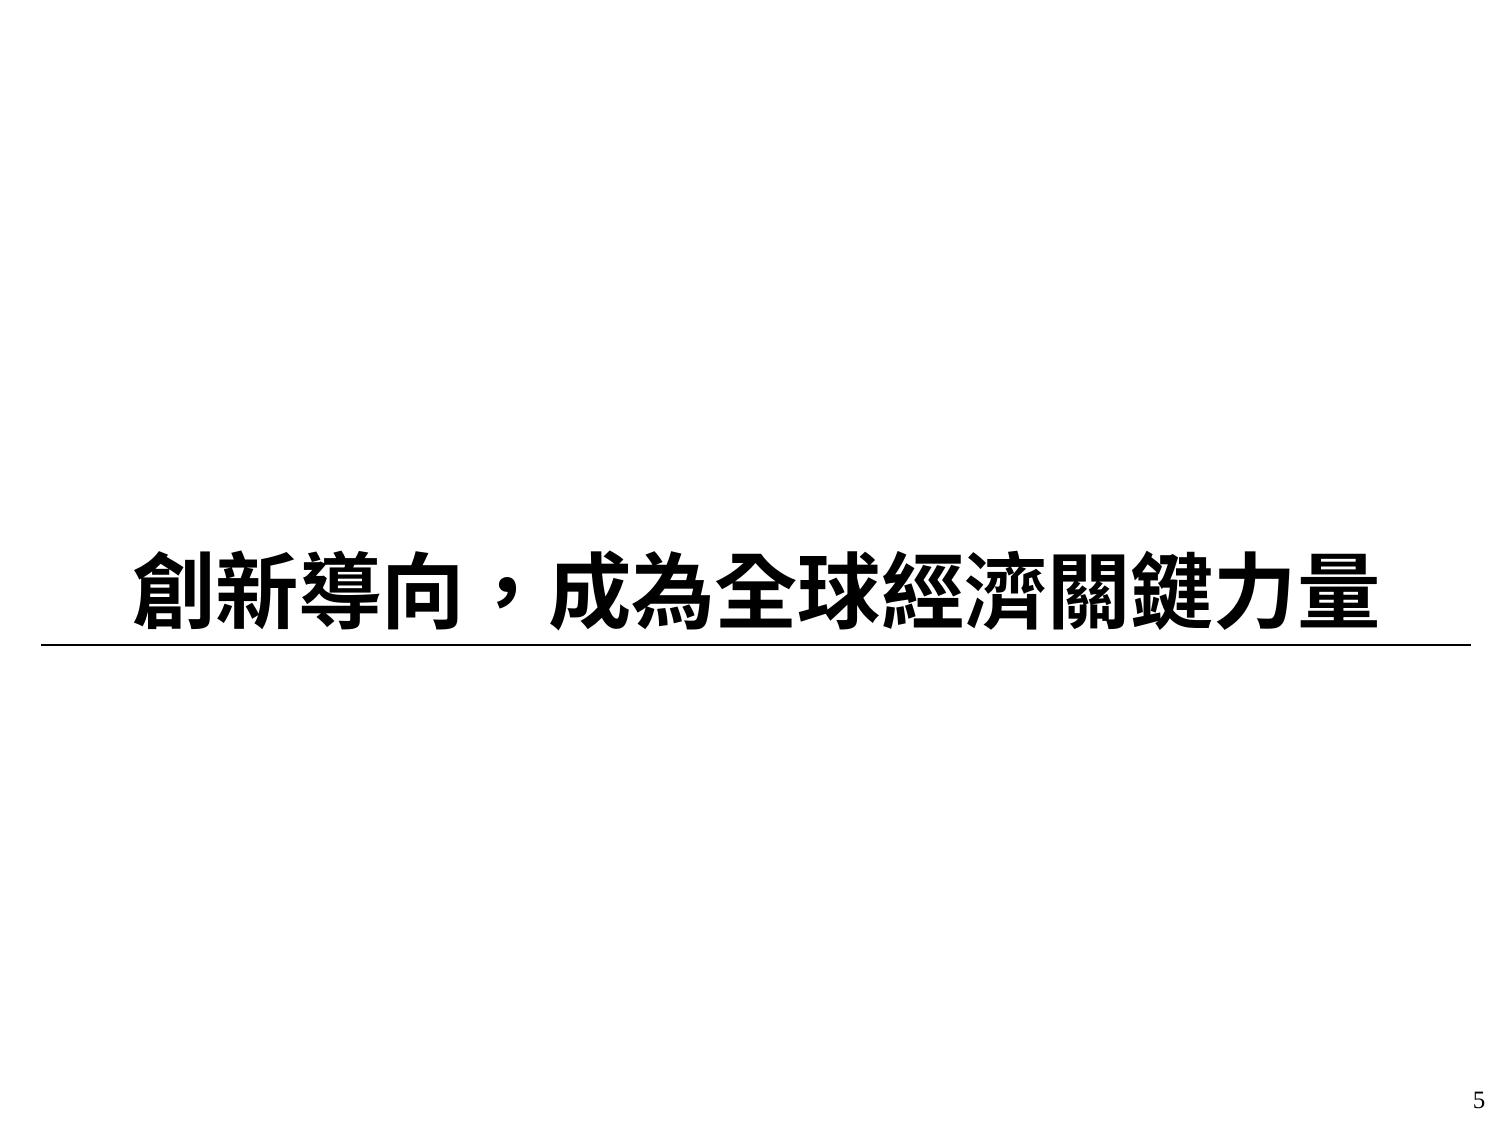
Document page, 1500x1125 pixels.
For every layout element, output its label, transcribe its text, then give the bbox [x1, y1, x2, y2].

text_box 創新導向，成為全球經濟關鍵力量 [117, 532, 1396, 644]
